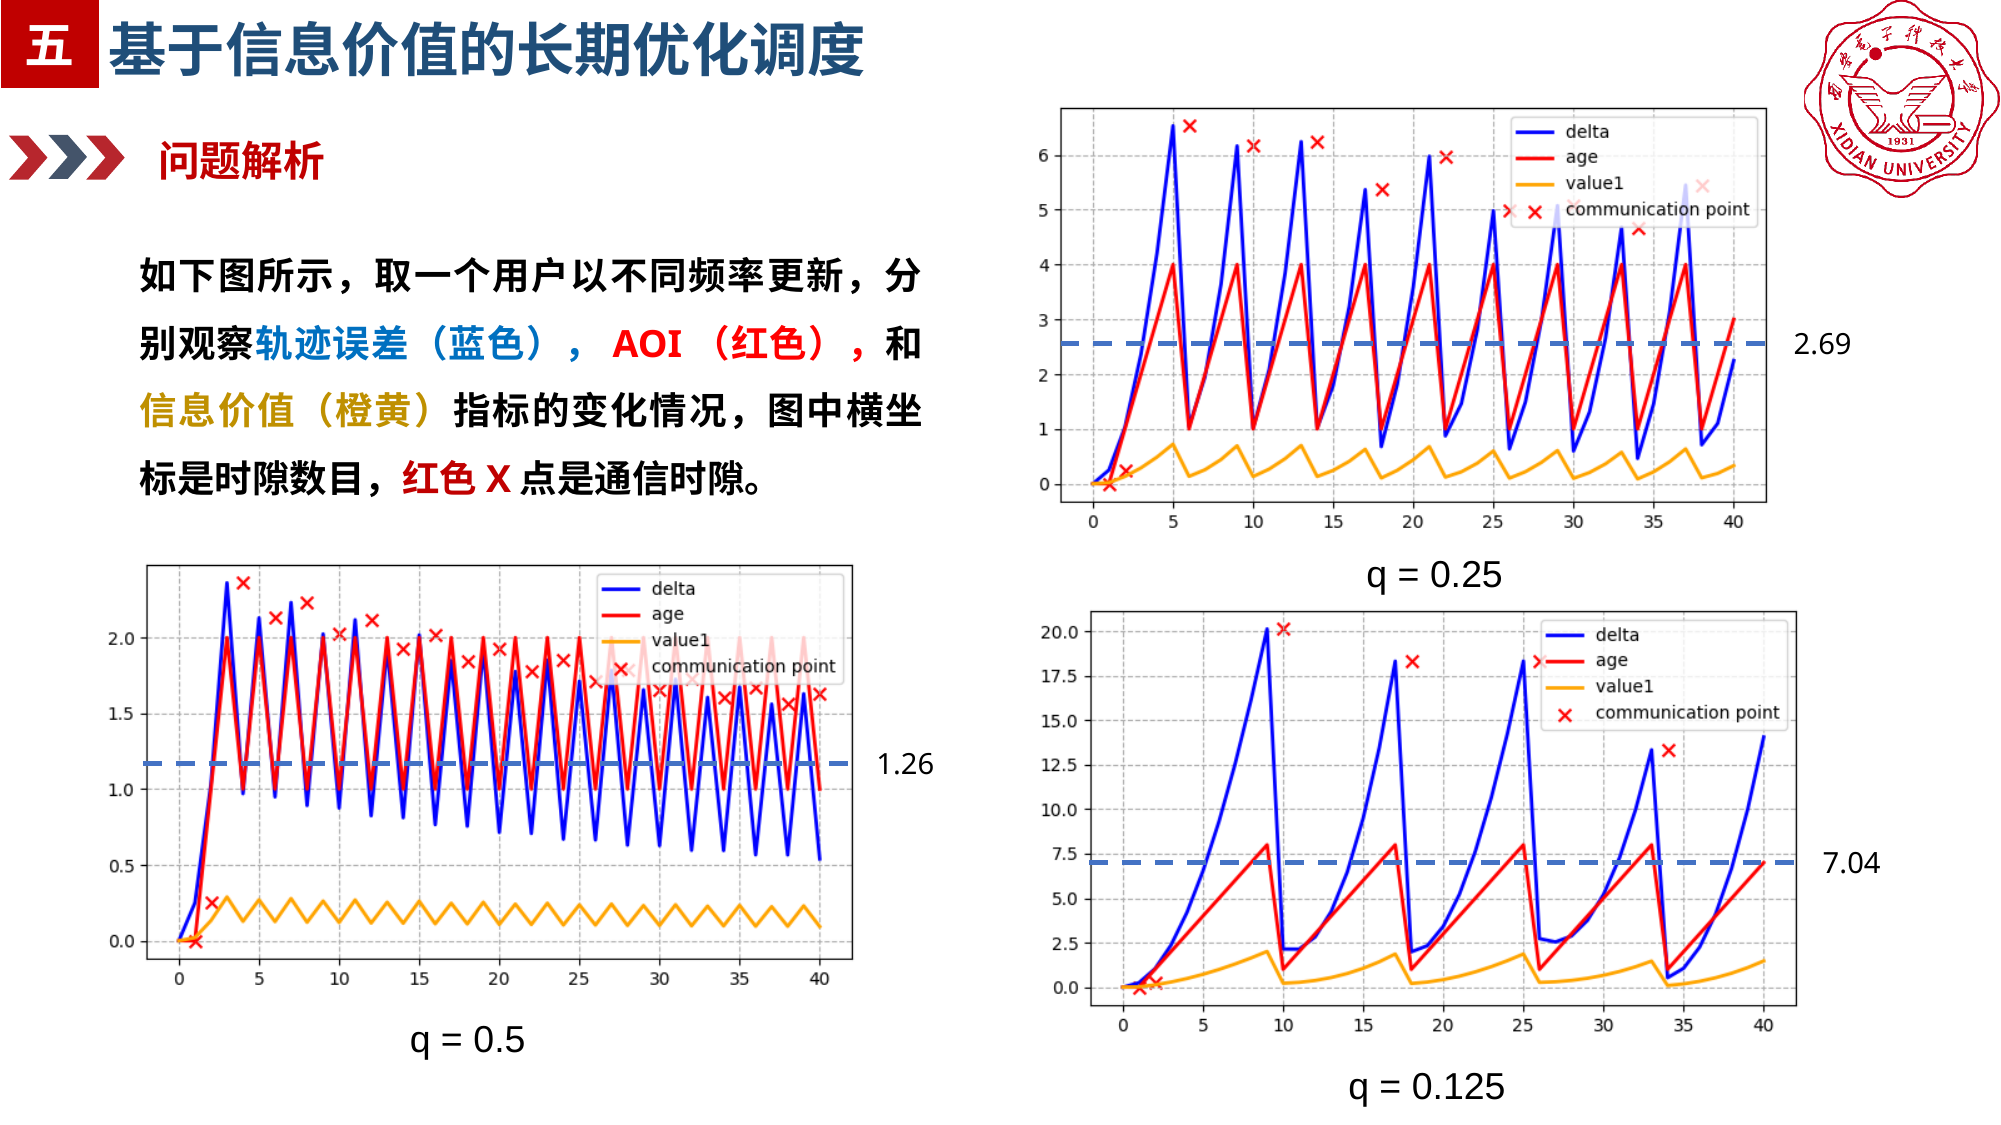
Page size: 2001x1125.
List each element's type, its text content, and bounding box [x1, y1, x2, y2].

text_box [143, 738, 962, 789]
picture [1014, 0, 2000, 563]
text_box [0, 0, 969, 92]
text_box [1060, 317, 1879, 369]
text_box q = 0.25 [1351, 563, 1543, 587]
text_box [8, 110, 174, 180]
text_box 问题解析 [143, 127, 492, 192]
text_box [1089, 836, 1908, 888]
text_box q = 0.5 [394, 1009, 547, 1068]
picture [76, 519, 909, 1009]
text_box q = 0.125 [1333, 1054, 1525, 1115]
picture [1026, 587, 1832, 1052]
text_box 如下图所示，取一个用户以不同频率更新，分别观察轨迹误差（蓝色），AOI（红色），和信息价值（橙黄）指标的变化情况，图中横坐标是时隙数目，红色X点是通信时隙。 [124, 222, 938, 508]
